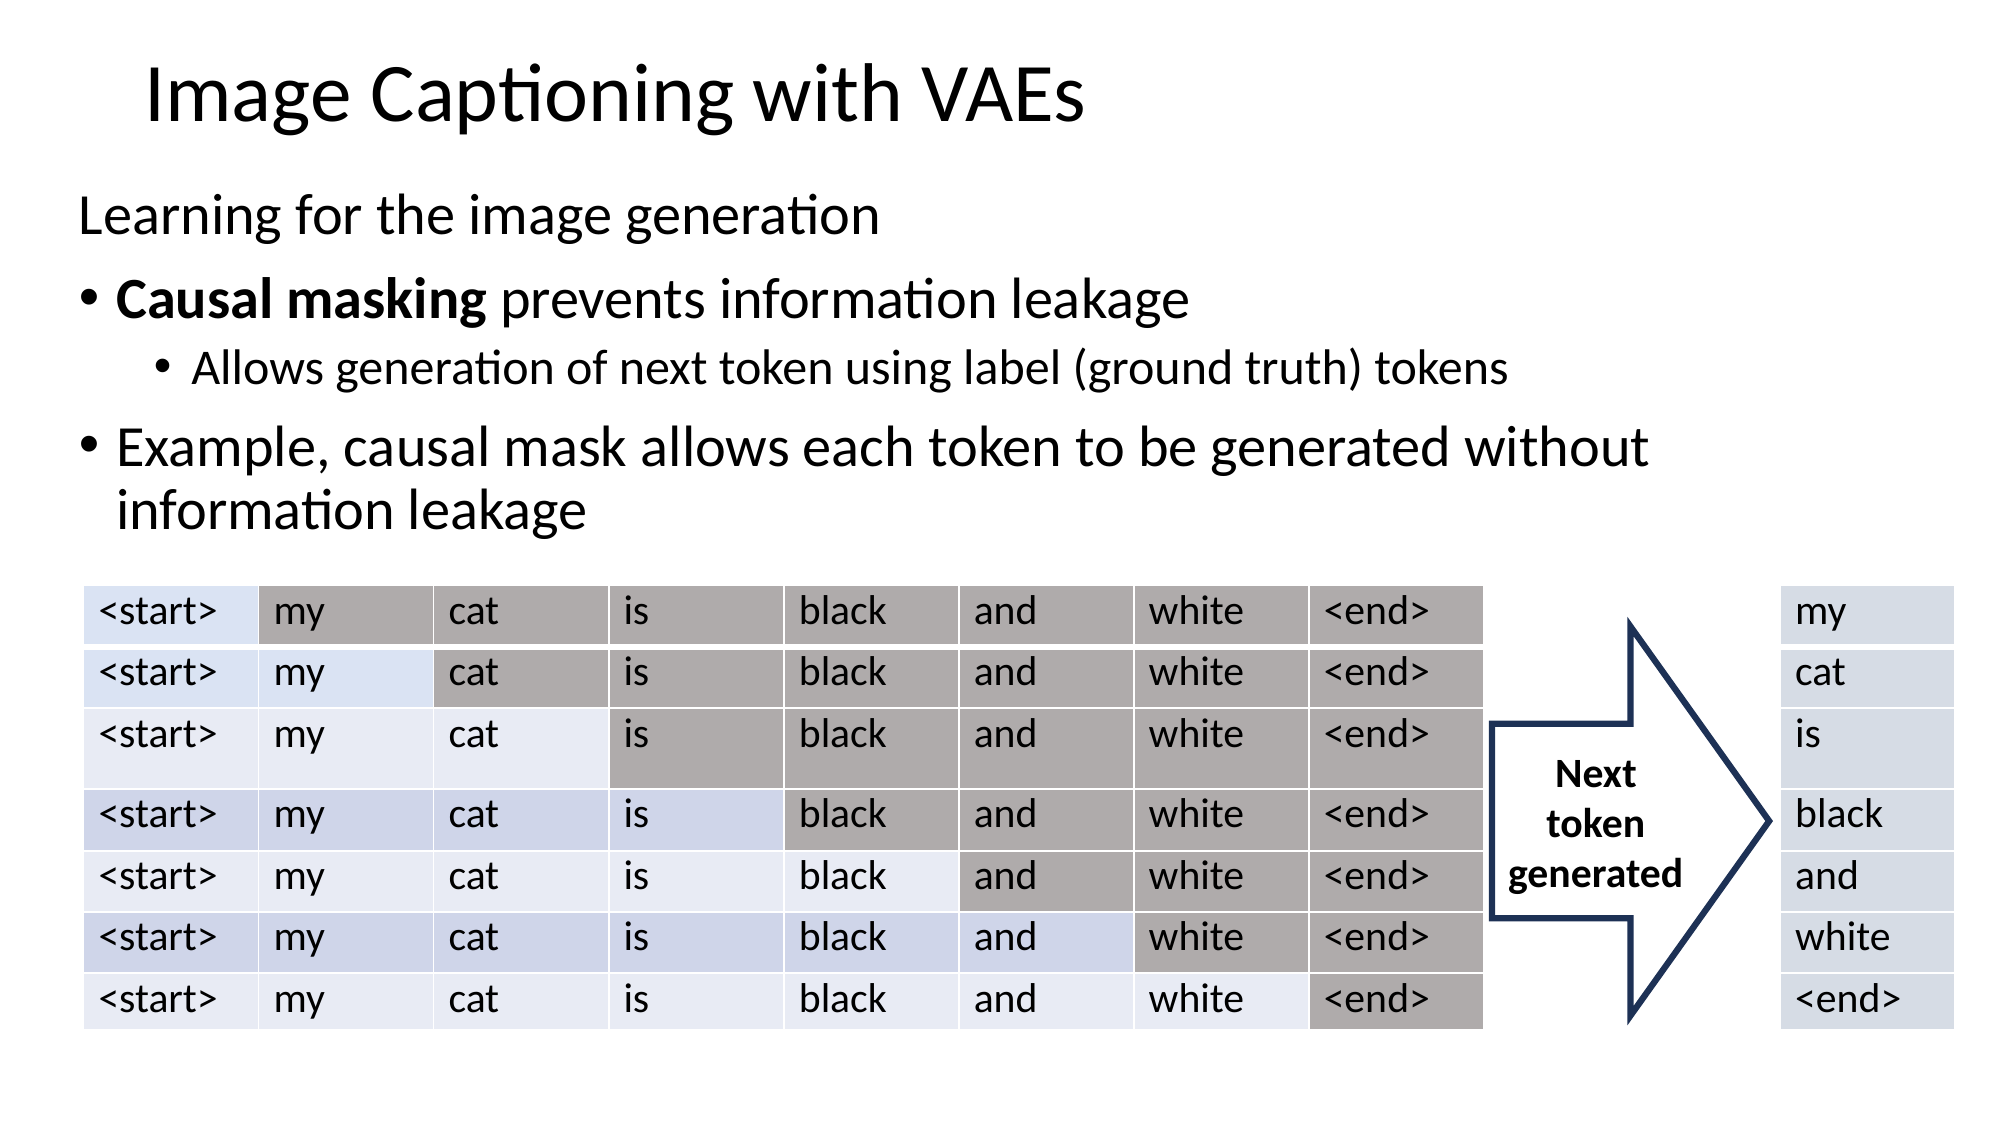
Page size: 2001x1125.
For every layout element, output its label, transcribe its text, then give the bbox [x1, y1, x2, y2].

table_cell is [610, 913, 783, 972]
table_cell my [259, 974, 433, 1029]
table_cell <end> [1310, 913, 1483, 972]
table_header is [610, 586, 783, 644]
table_cell cat [434, 709, 608, 788]
table_header and [960, 586, 1133, 644]
table_cell and [960, 852, 1133, 911]
table_cell is [610, 974, 783, 1029]
title Image Captioning with VAEs [129, 22, 1855, 166]
table_cell <end> [1310, 974, 1483, 1029]
table_cell my [259, 852, 433, 911]
table_cell cat [434, 790, 608, 850]
table_cell black [785, 974, 958, 1029]
table_cell black [785, 790, 958, 850]
table_header cat [434, 586, 608, 644]
table_cell cat [434, 650, 608, 707]
table_header white [1135, 586, 1308, 644]
table_cell and [1781, 852, 1954, 911]
table_header <end> [1310, 586, 1483, 644]
table_cell and [960, 913, 1133, 972]
table_cell is [610, 709, 783, 788]
table_cell <start> [84, 913, 258, 972]
table_header <start> [84, 586, 258, 644]
table_cell white [1135, 709, 1308, 788]
table_cell my [259, 709, 433, 788]
table_cell cat [1781, 650, 1954, 707]
table_cell white [1135, 650, 1308, 707]
table_cell white [1135, 790, 1308, 850]
table_cell and [960, 709, 1133, 788]
table_cell is [610, 790, 783, 850]
table_cell <end> [1310, 790, 1483, 850]
table_cell <end> [1310, 650, 1483, 707]
text_box Next token generated [1490, 623, 1771, 1019]
table_cell <end> [1310, 709, 1483, 788]
table_cell cat [434, 852, 608, 911]
table_cell black [1781, 790, 1954, 850]
table_cell cat [434, 974, 608, 1029]
table_cell and [960, 790, 1133, 850]
table_cell black [785, 650, 958, 707]
table_header black [785, 586, 958, 644]
list Learning for the image generation Causal masking prevents information leakage Allows generation of next token using label (ground truth) tokens Example, causal mask allows each token to be generated without information leakage [63, 176, 1895, 1114]
table_cell <end> [1310, 852, 1483, 911]
table_cell white [1135, 852, 1308, 911]
table_header my [259, 586, 433, 644]
table_cell my [259, 650, 433, 707]
table_cell and [960, 974, 1133, 1029]
table_cell is [610, 852, 783, 911]
table_cell and [960, 650, 1133, 707]
table_cell <start> [84, 709, 258, 788]
table_cell black [785, 709, 958, 788]
table_cell <start> [84, 650, 258, 707]
table_cell <start> [84, 790, 258, 850]
table_header my [1781, 586, 1954, 644]
table_cell cat [434, 913, 608, 972]
table_cell <start> [84, 974, 258, 1029]
table_cell <start> [84, 852, 258, 911]
table_cell black [785, 913, 958, 972]
table_cell white [1135, 913, 1308, 972]
table_cell <end> [1781, 974, 1954, 1029]
table_cell is [610, 650, 783, 707]
table_cell white [1781, 913, 1954, 972]
table_cell black [785, 852, 958, 911]
table_cell my [259, 790, 433, 850]
table_cell white [1135, 974, 1308, 1029]
table_cell my [259, 913, 433, 972]
table_cell is [1781, 709, 1954, 788]
